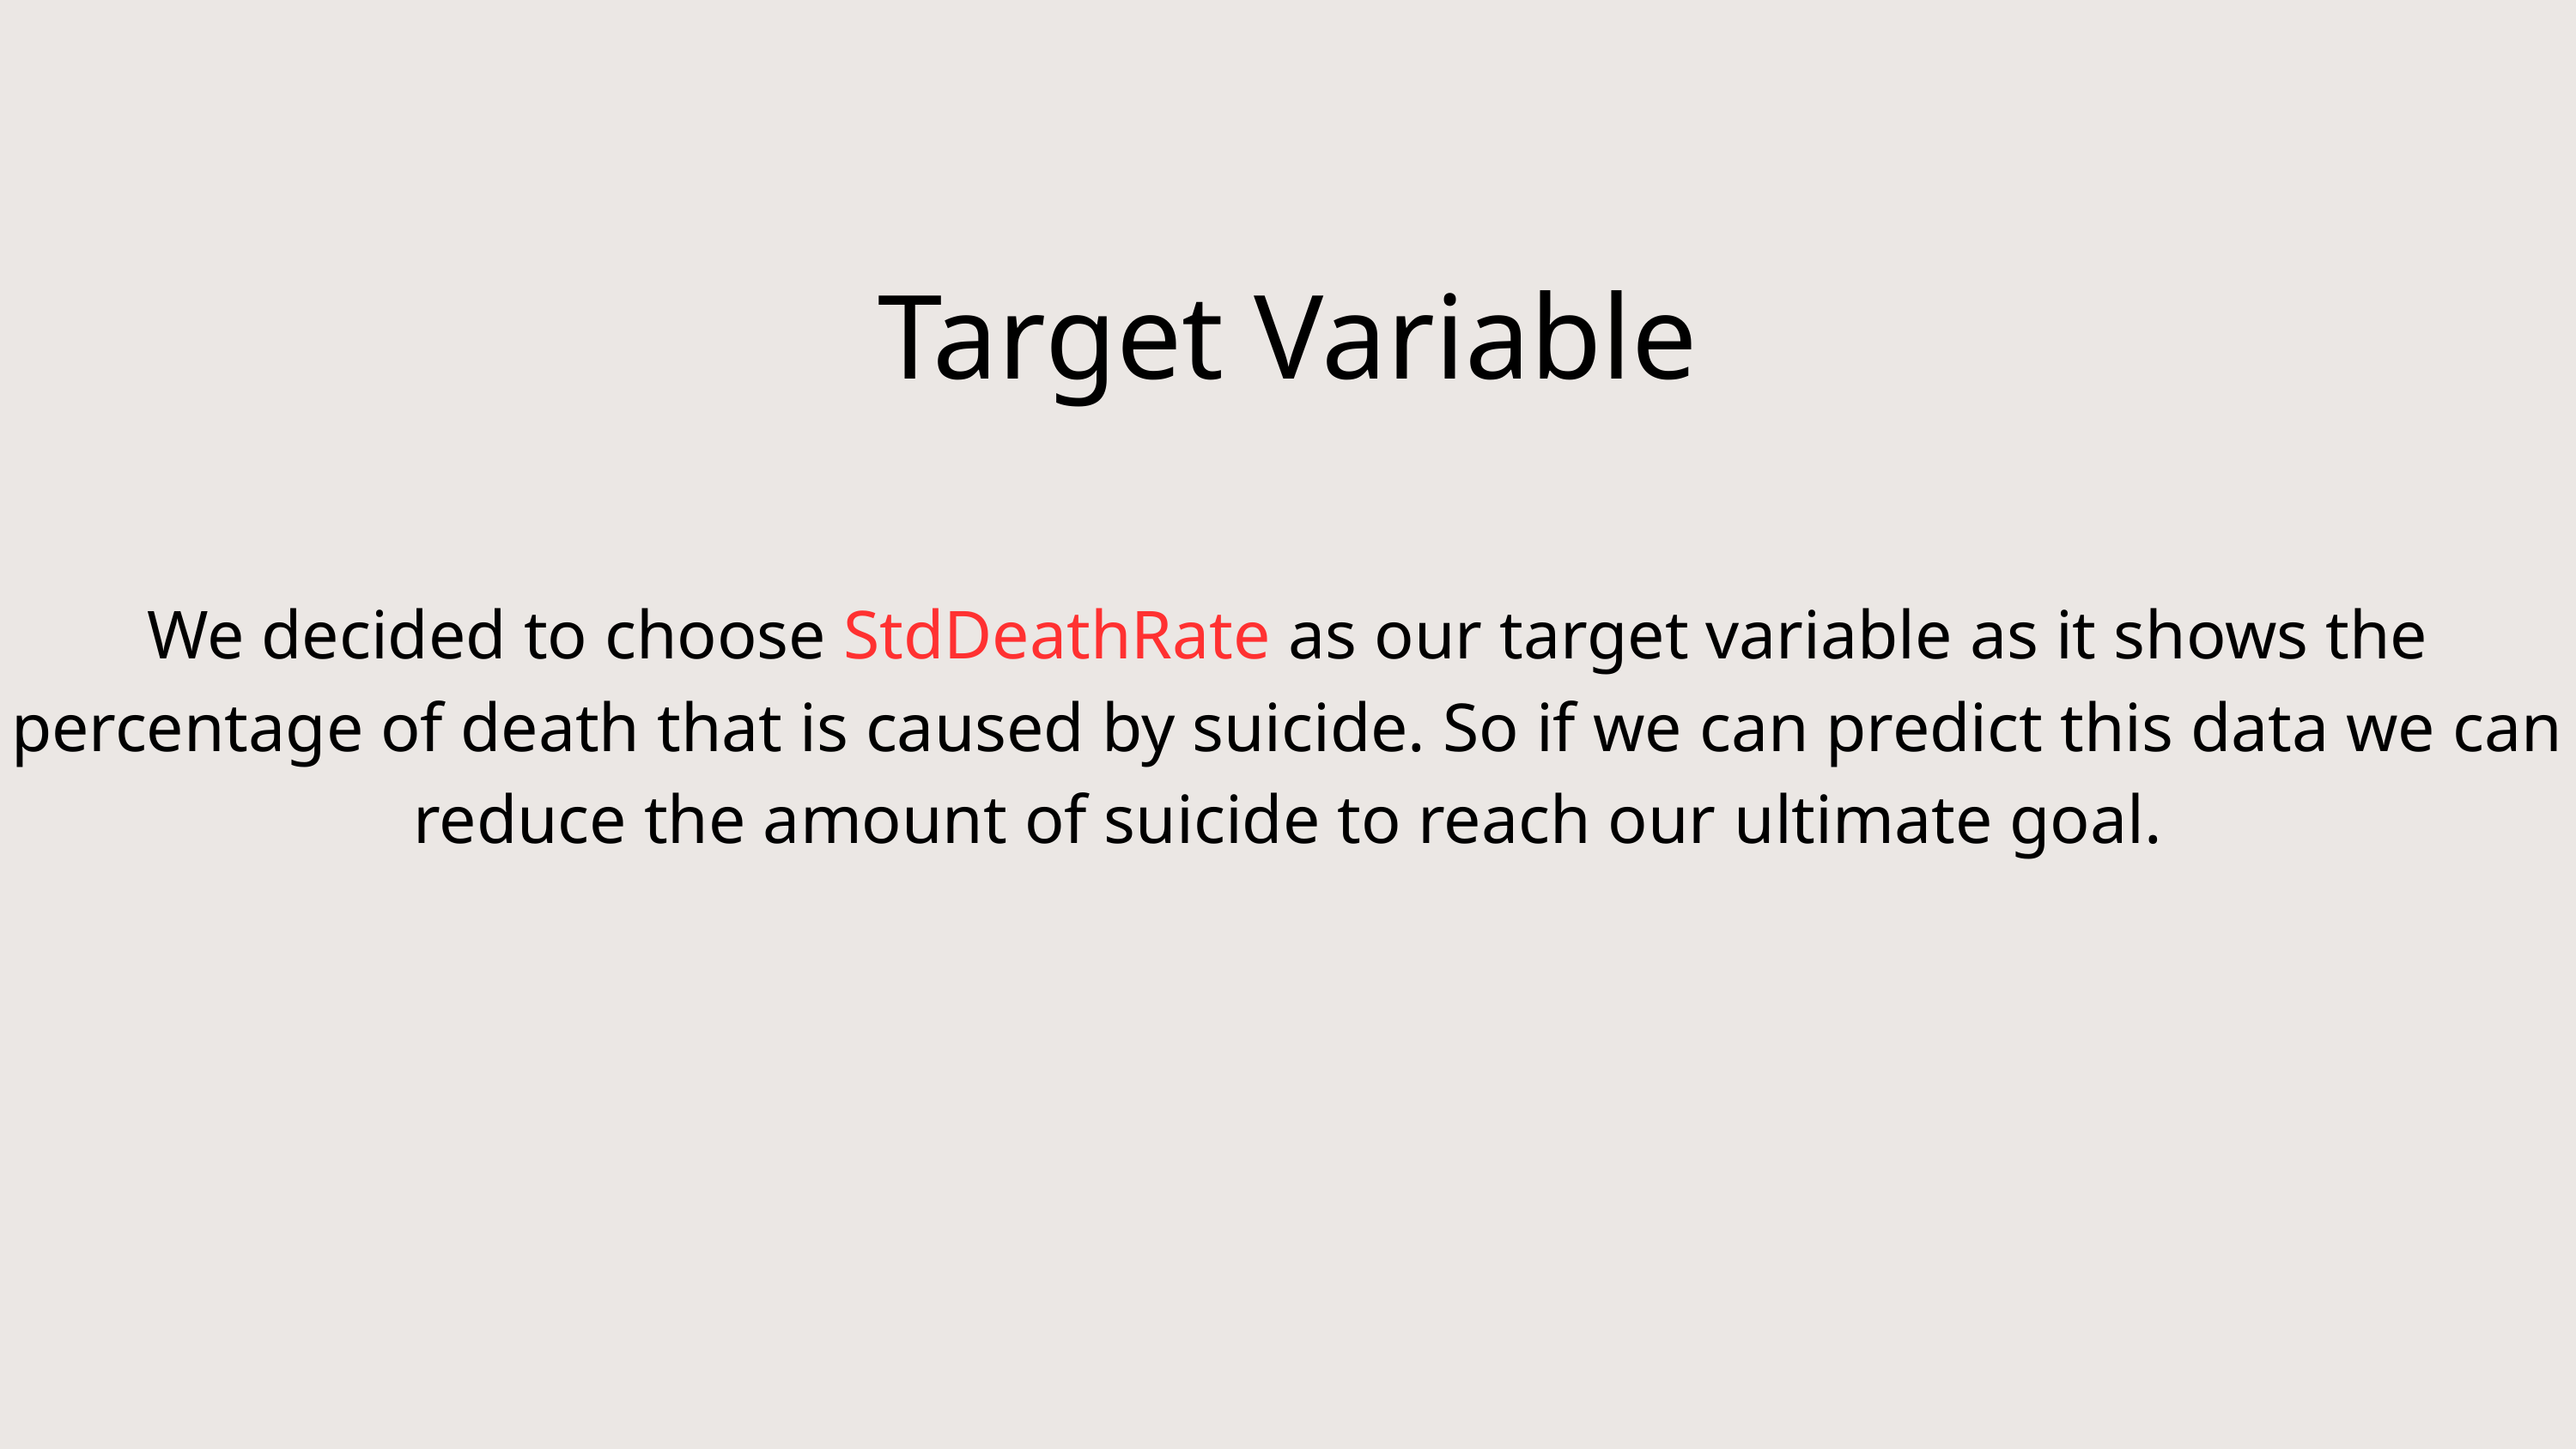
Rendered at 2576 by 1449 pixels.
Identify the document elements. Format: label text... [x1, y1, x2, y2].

text_box We decided to choose StdDeathRate as our target variable as it shows the percentage of death that is caused by suicide. So if we can predict this data we can reduce the amount of suicide to reach our ultimate goal. [0, 579, 2576, 858]
text_box Target Variable [862, 239, 1714, 403]
